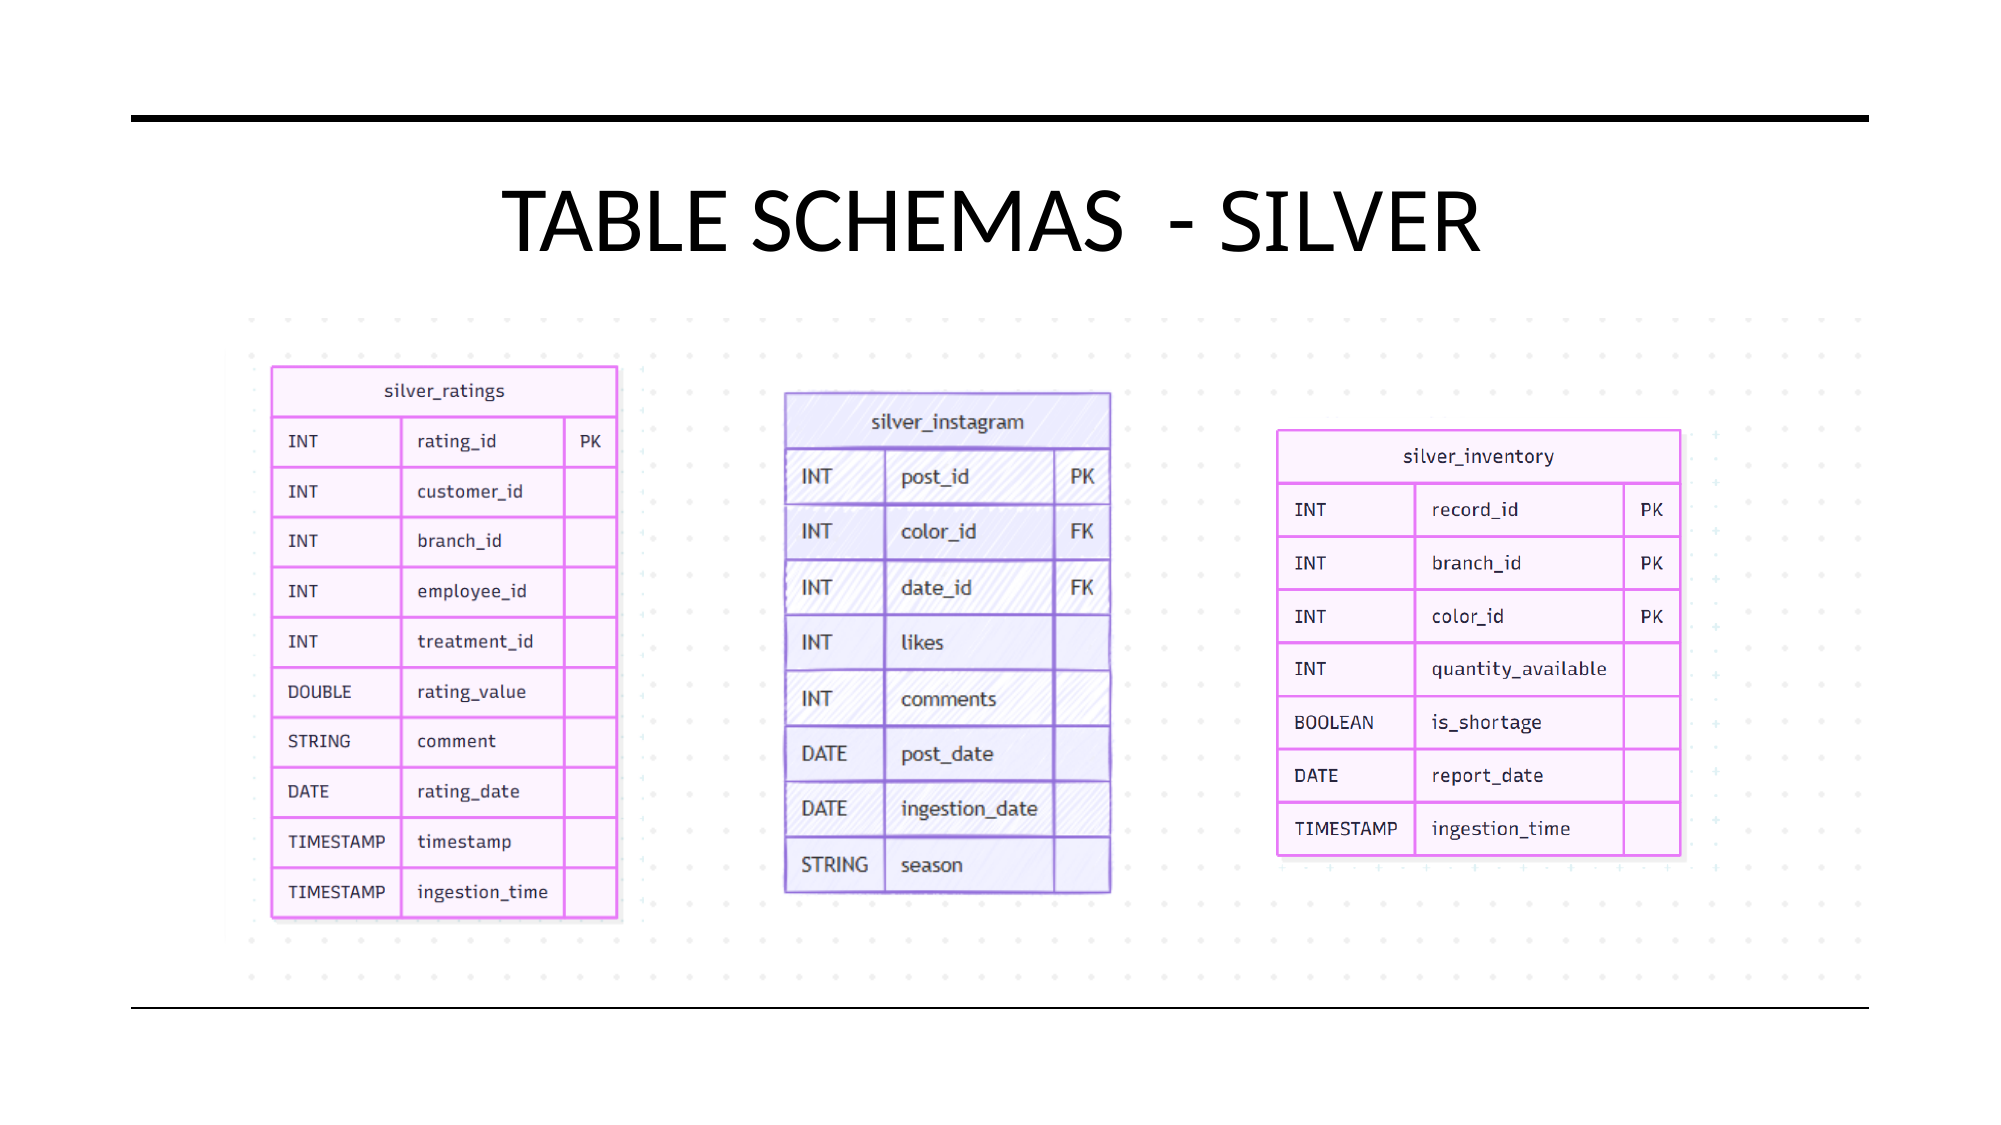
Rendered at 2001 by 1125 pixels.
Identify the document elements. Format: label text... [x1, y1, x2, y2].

title TABLE SCHEMAS - SILVER [114, 149, 1869, 365]
picture [226, 317, 1875, 991]
